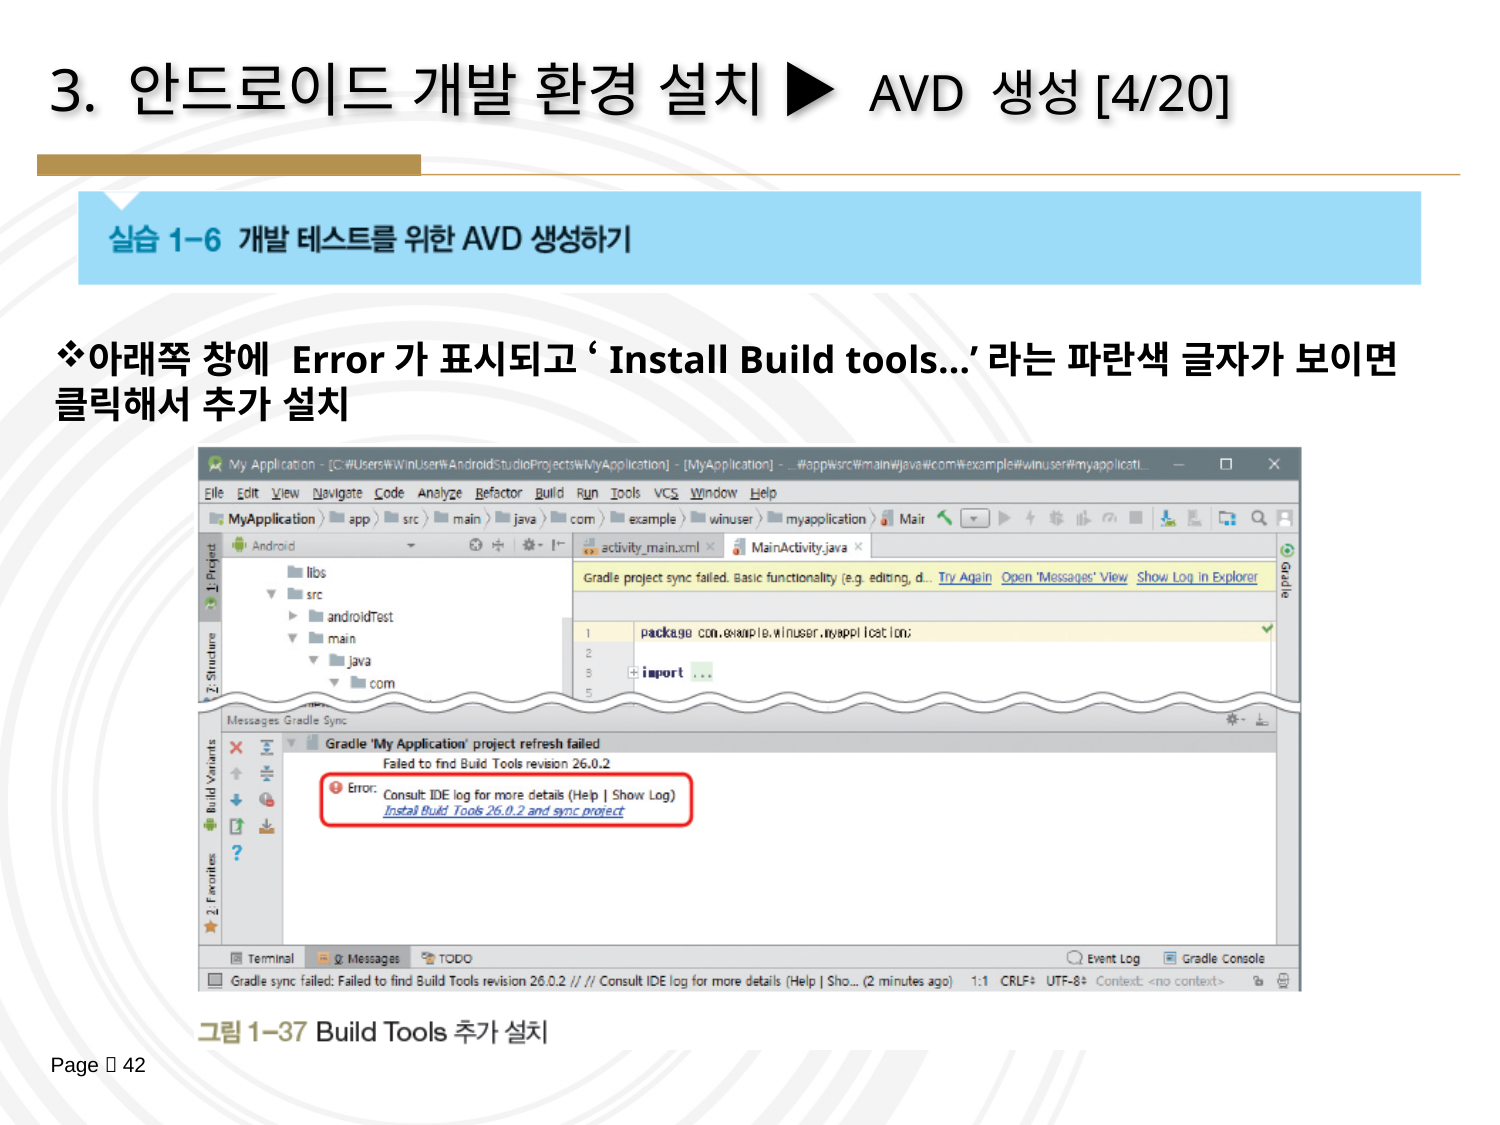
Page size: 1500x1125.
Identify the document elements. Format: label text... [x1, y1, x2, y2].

title 3. 안드로이드 개발 환경 설치 ▶ AVD 생성[4/20] [48, 53, 1448, 161]
list 아래쪽 창에 Error가 표시되고 ‘Install Build tools…’라는 파란색 글자가 보이면 클릭해서 추가 설치 [54, 335, 1469, 1051]
picture [0, 35, 1500, 1125]
